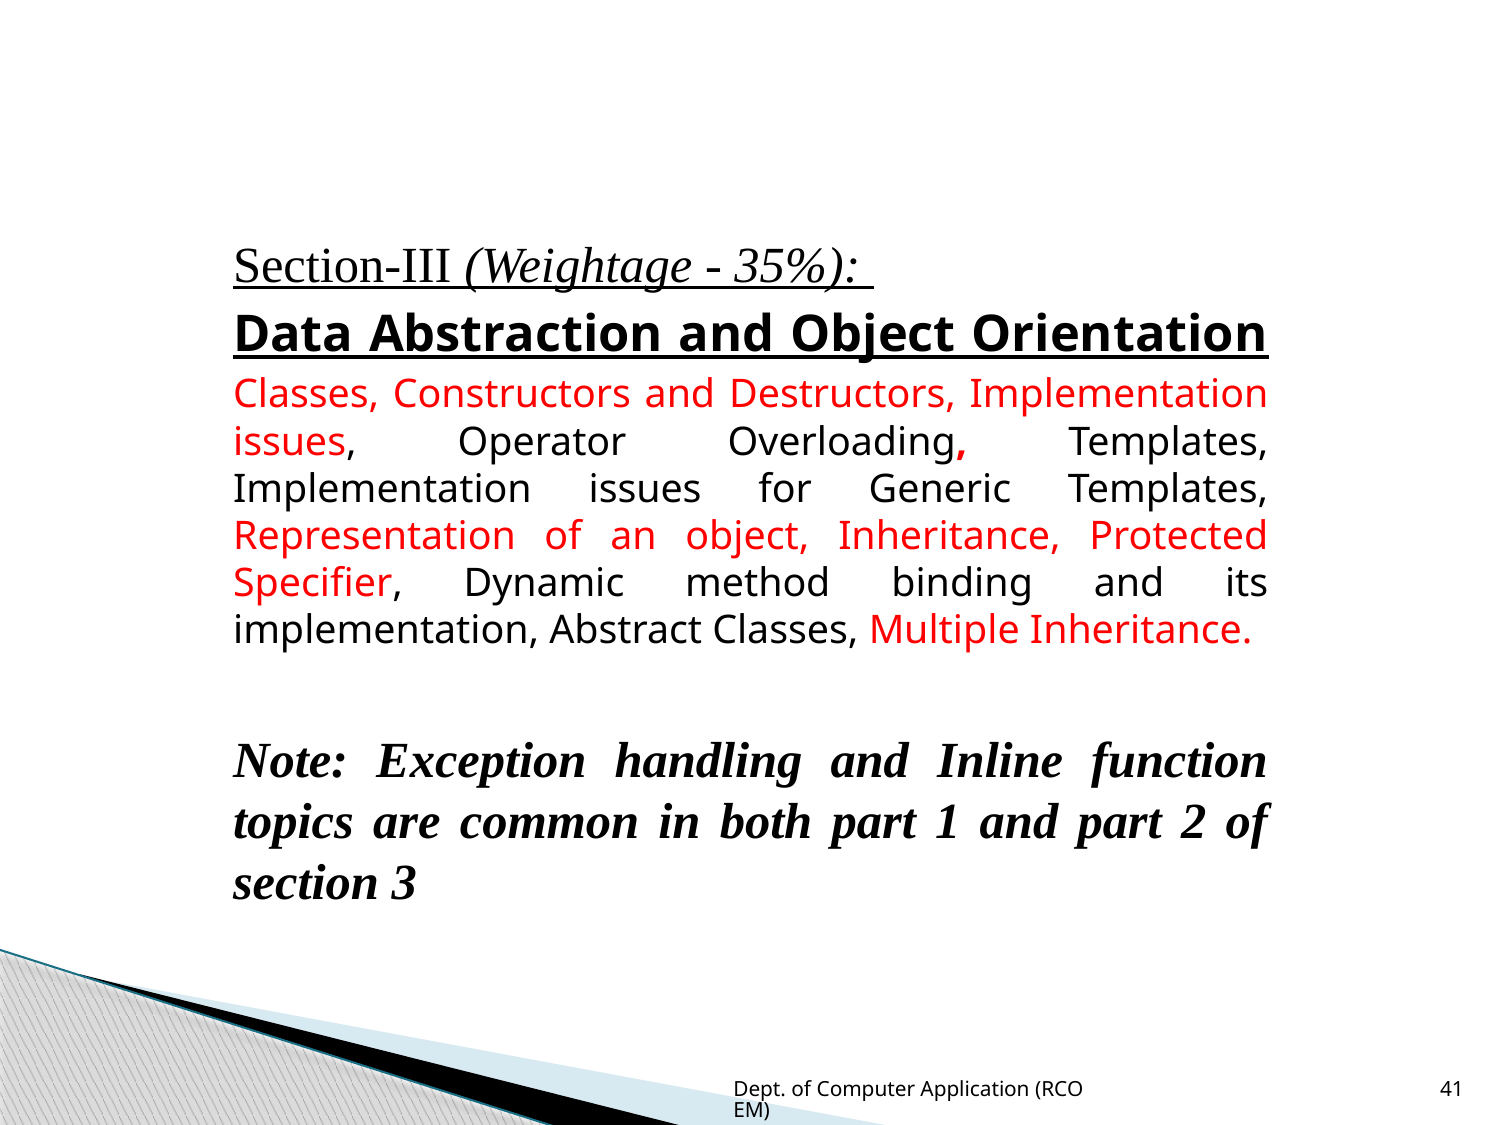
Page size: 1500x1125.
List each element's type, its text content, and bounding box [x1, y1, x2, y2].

footer Dept. of Computer Application (RCOEM) [718, 1051, 1105, 1112]
slide_number 41 [1418, 1051, 1479, 1112]
text_box [253, 515, 276, 561]
list Section-III (Weightage - 35%): Data Abstraction and Object Orientation Classes, Constructors and Destructors, Implementation issues, Operator Overloading, Templates, Implementation issues for Generic Templates, Representation of an object, Inheritance, Protected Specifier, Dynamic method binding and its implementation, Abstract Classes, Multiple Inheritance. Note: Exception handling and Inline function topics are common in both part 1 and part 2 of section 3 [205, 224, 1284, 974]
